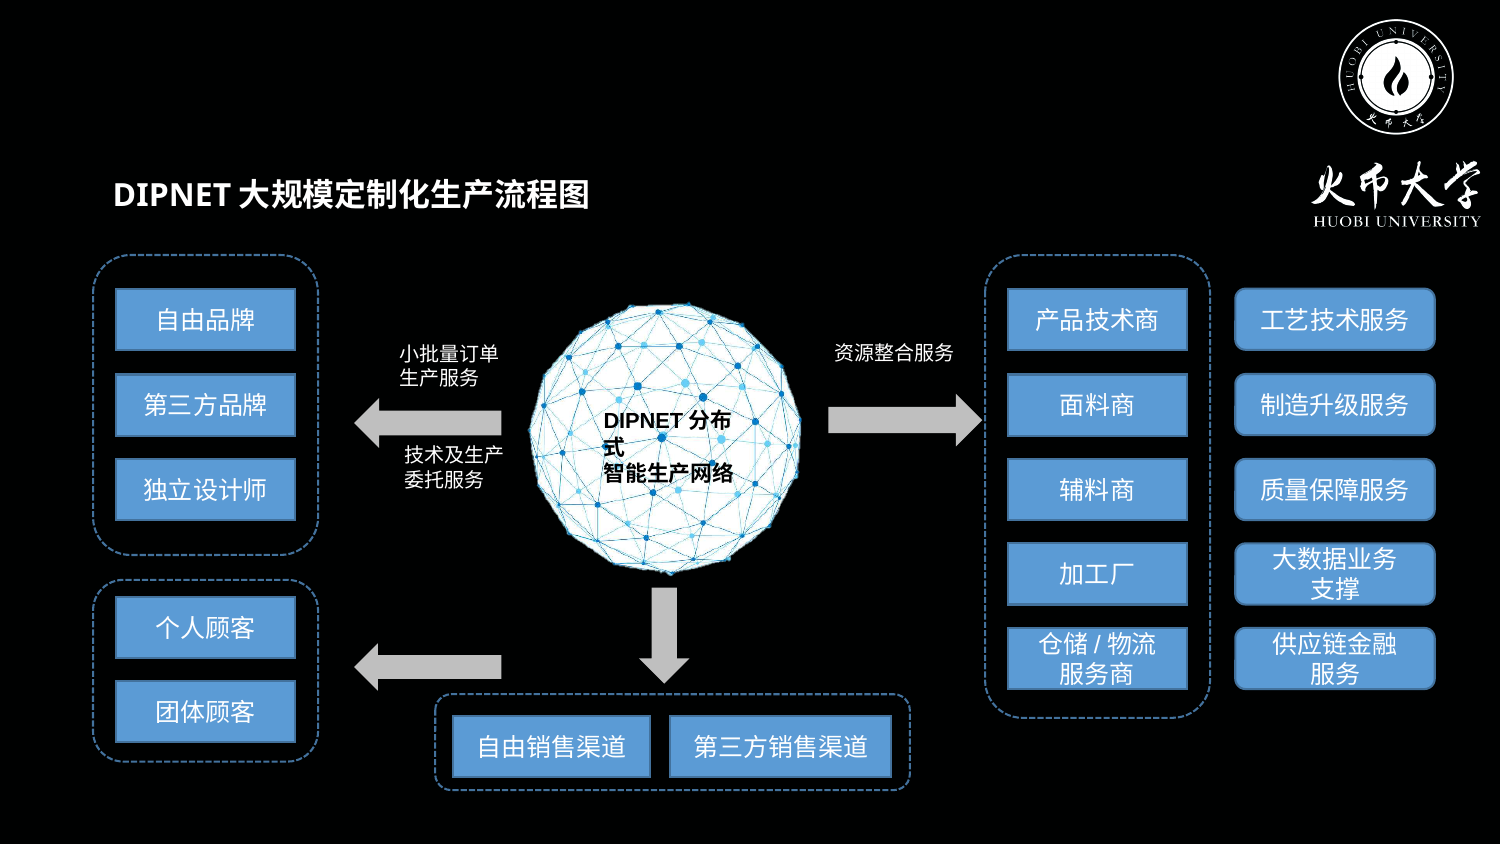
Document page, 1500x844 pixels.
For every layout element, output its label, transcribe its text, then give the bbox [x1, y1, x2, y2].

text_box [93, 254, 1435, 791]
picture [1311, 19, 1481, 227]
text_box DIPNET大规模定制化生产流程图 [57, 154, 646, 234]
